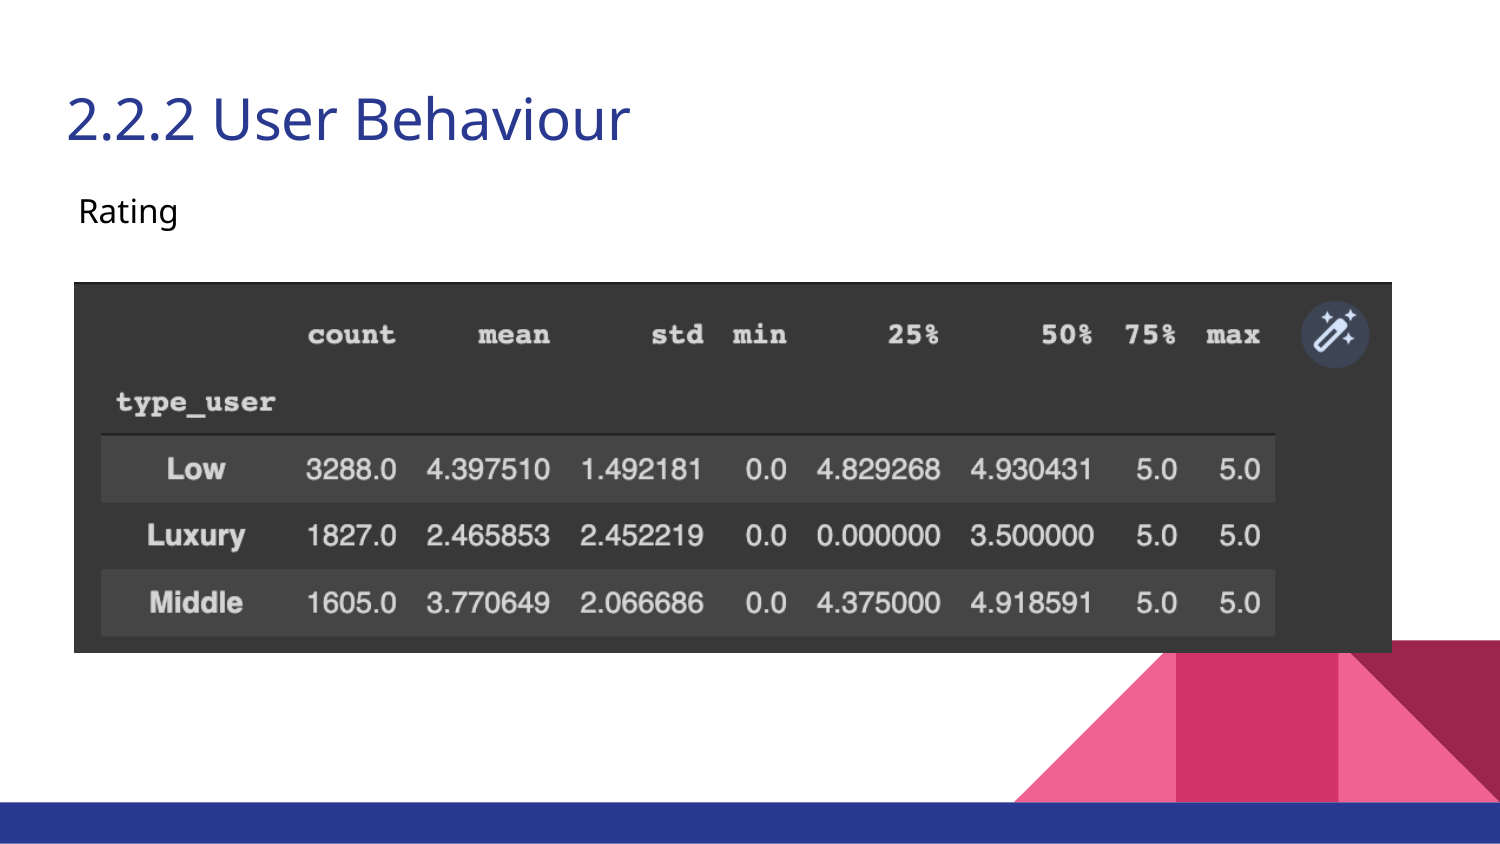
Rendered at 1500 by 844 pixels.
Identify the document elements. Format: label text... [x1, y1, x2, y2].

picture [73, 282, 1392, 653]
text_box Rating [63, 174, 500, 245]
title 2.2.2 User Behaviour [51, 67, 1449, 167]
